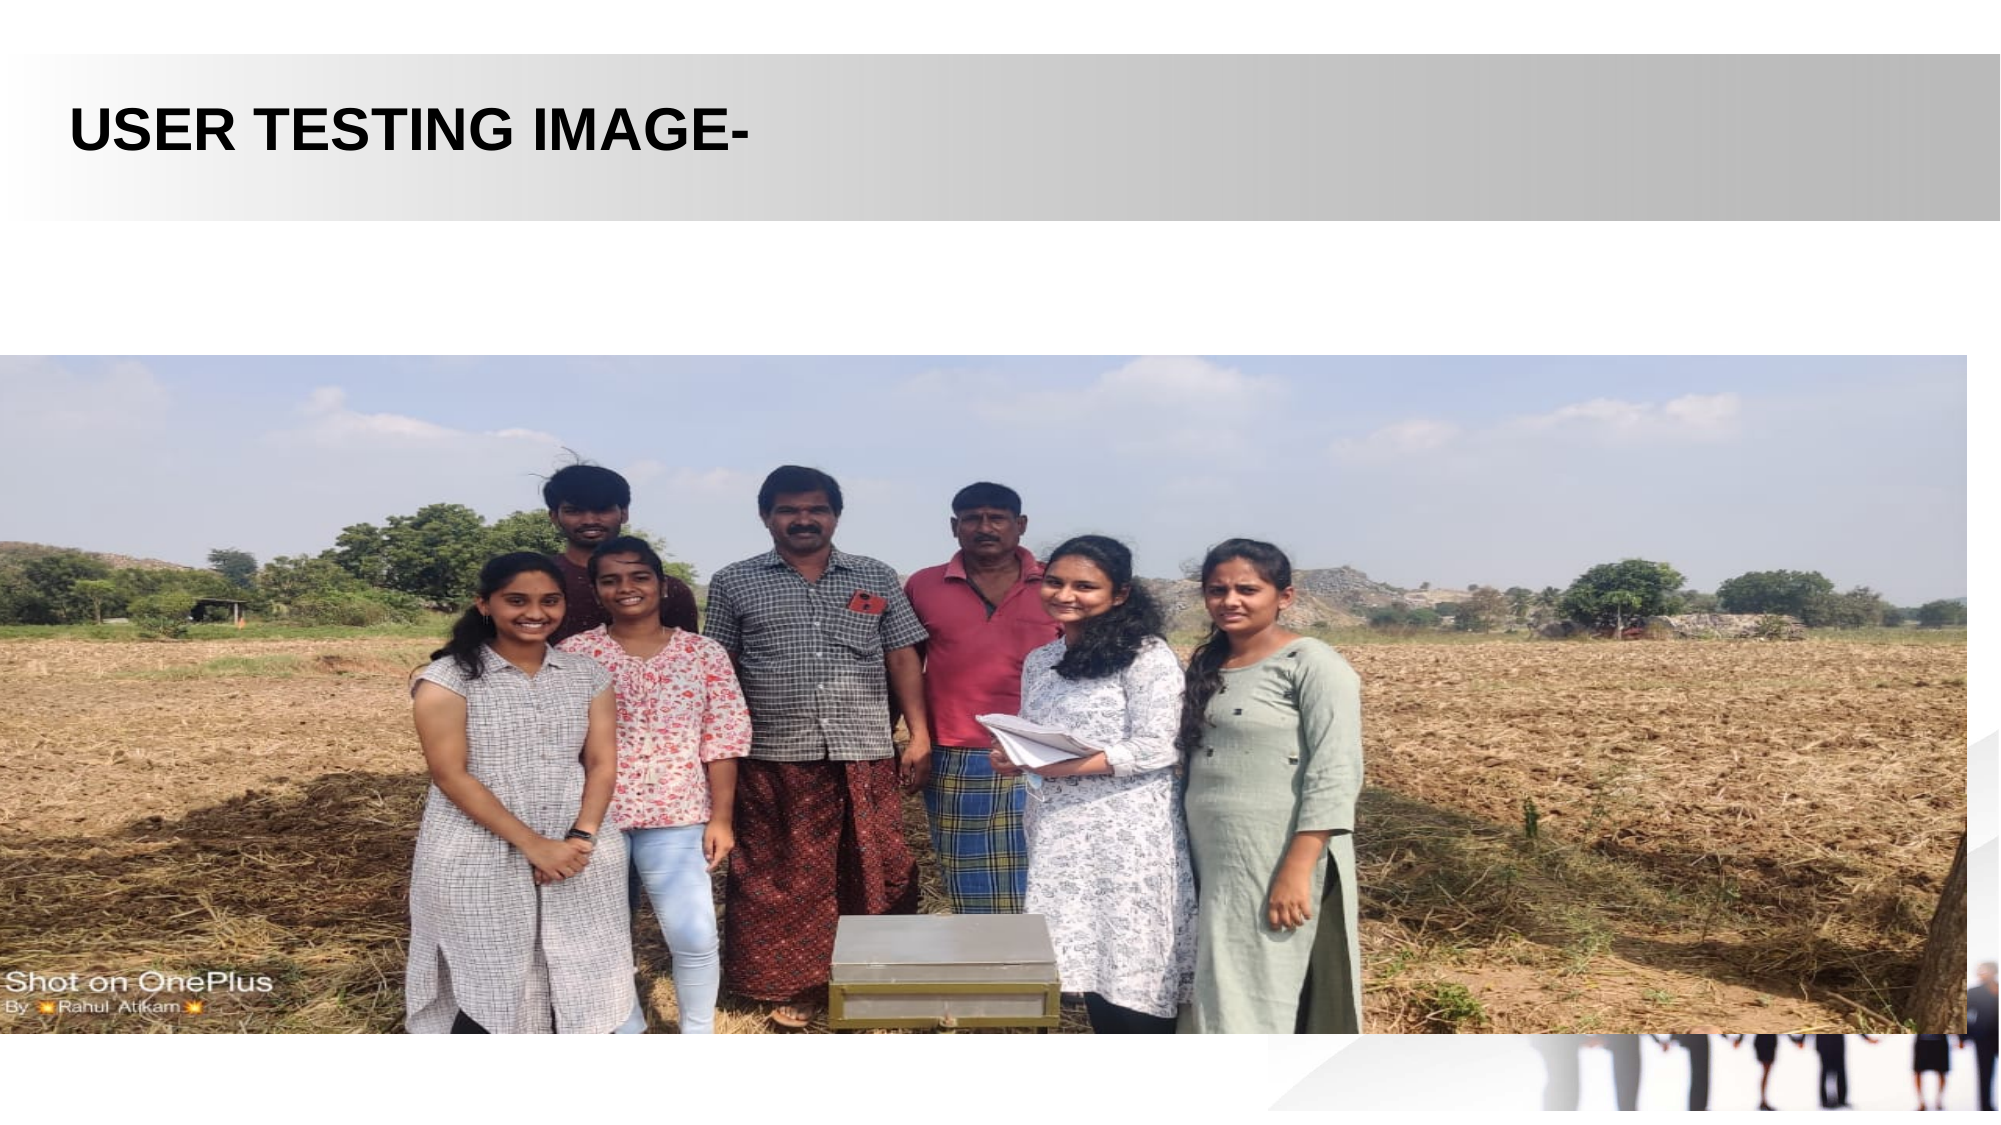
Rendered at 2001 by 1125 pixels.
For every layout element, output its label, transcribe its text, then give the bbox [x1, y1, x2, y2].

picture [0, 355, 1999, 1111]
text_box USER TESTING IMAGE- [54, 83, 792, 171]
